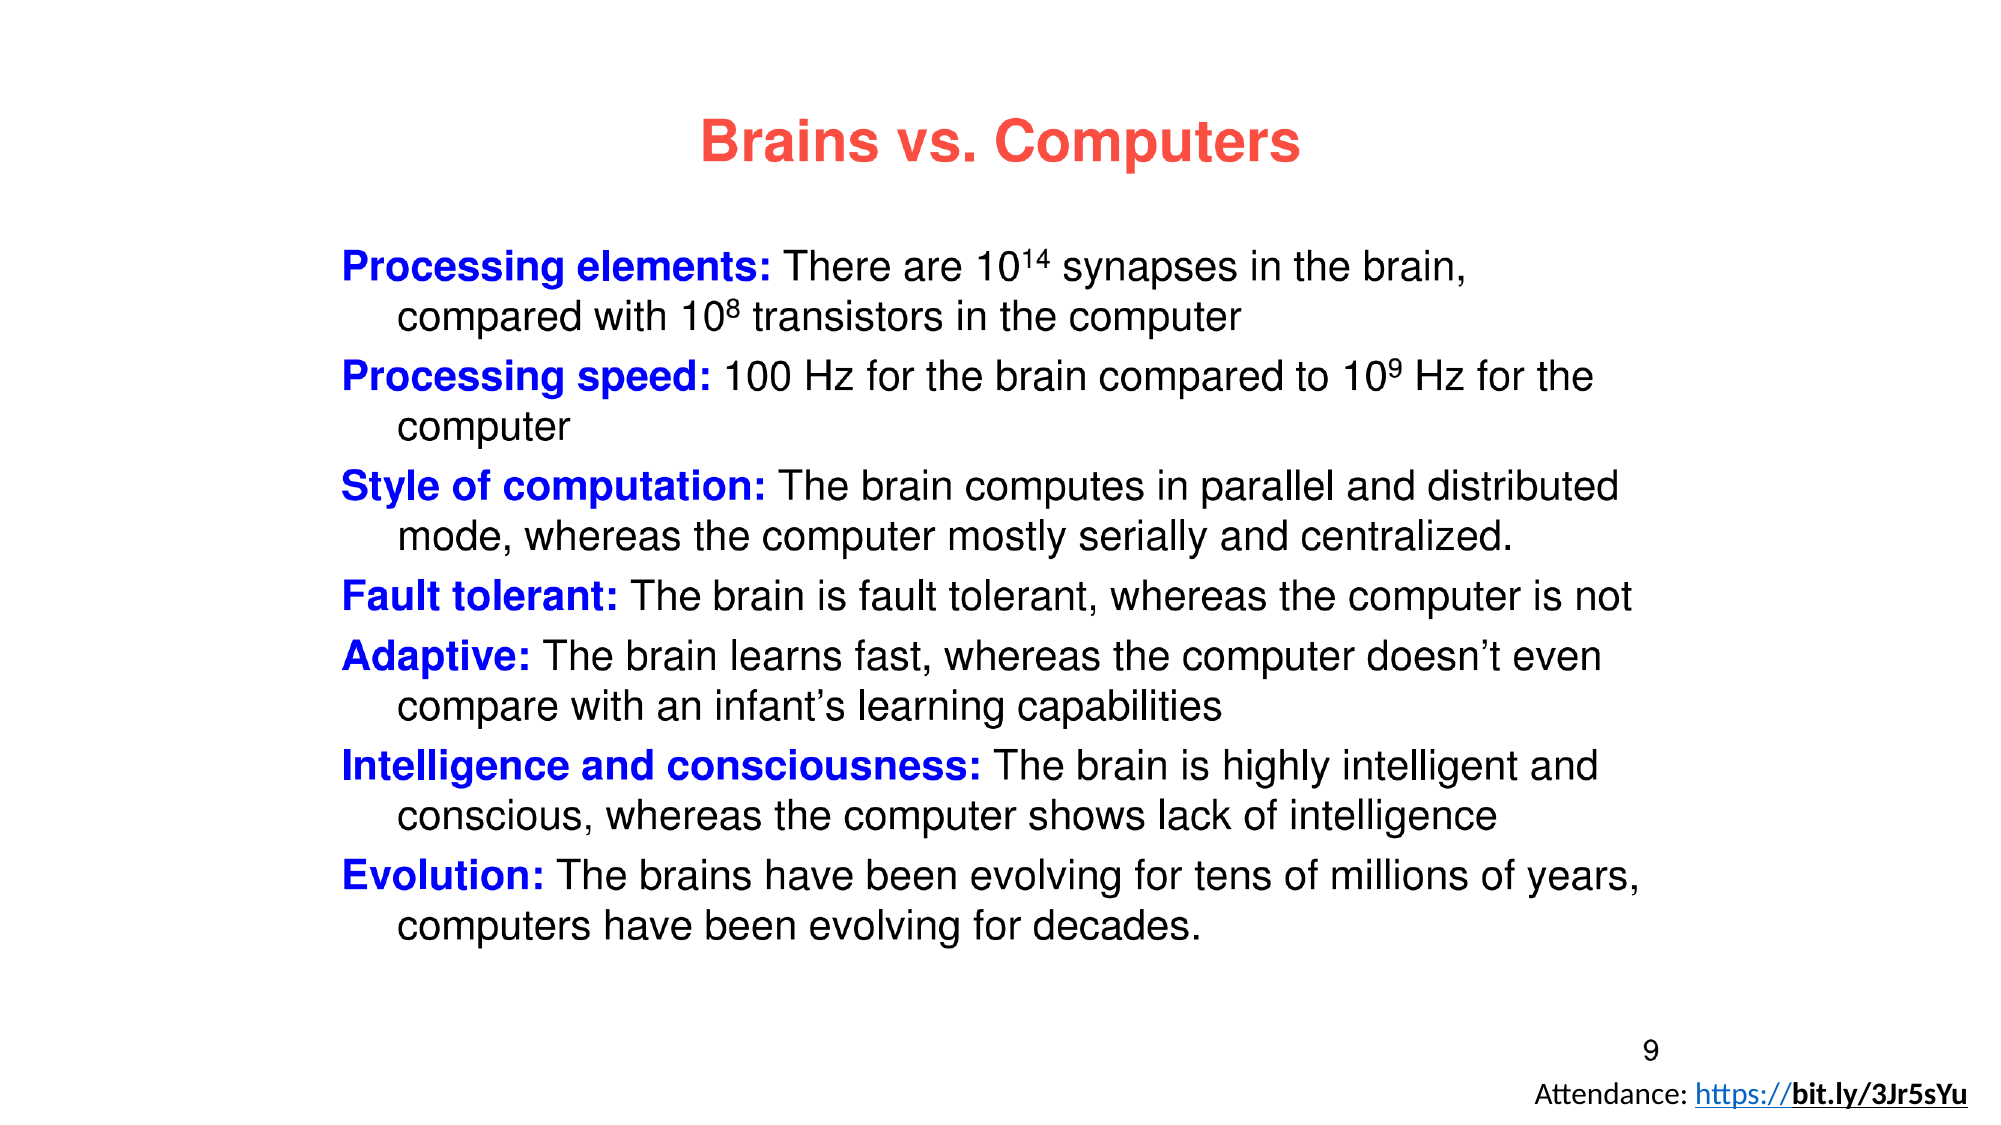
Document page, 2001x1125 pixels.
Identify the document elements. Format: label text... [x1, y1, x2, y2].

text_box Attendance: https://bit.ly/3Jr5sYu [1876, 1065, 1990, 1118]
picture [124, 0, 1876, 1125]
